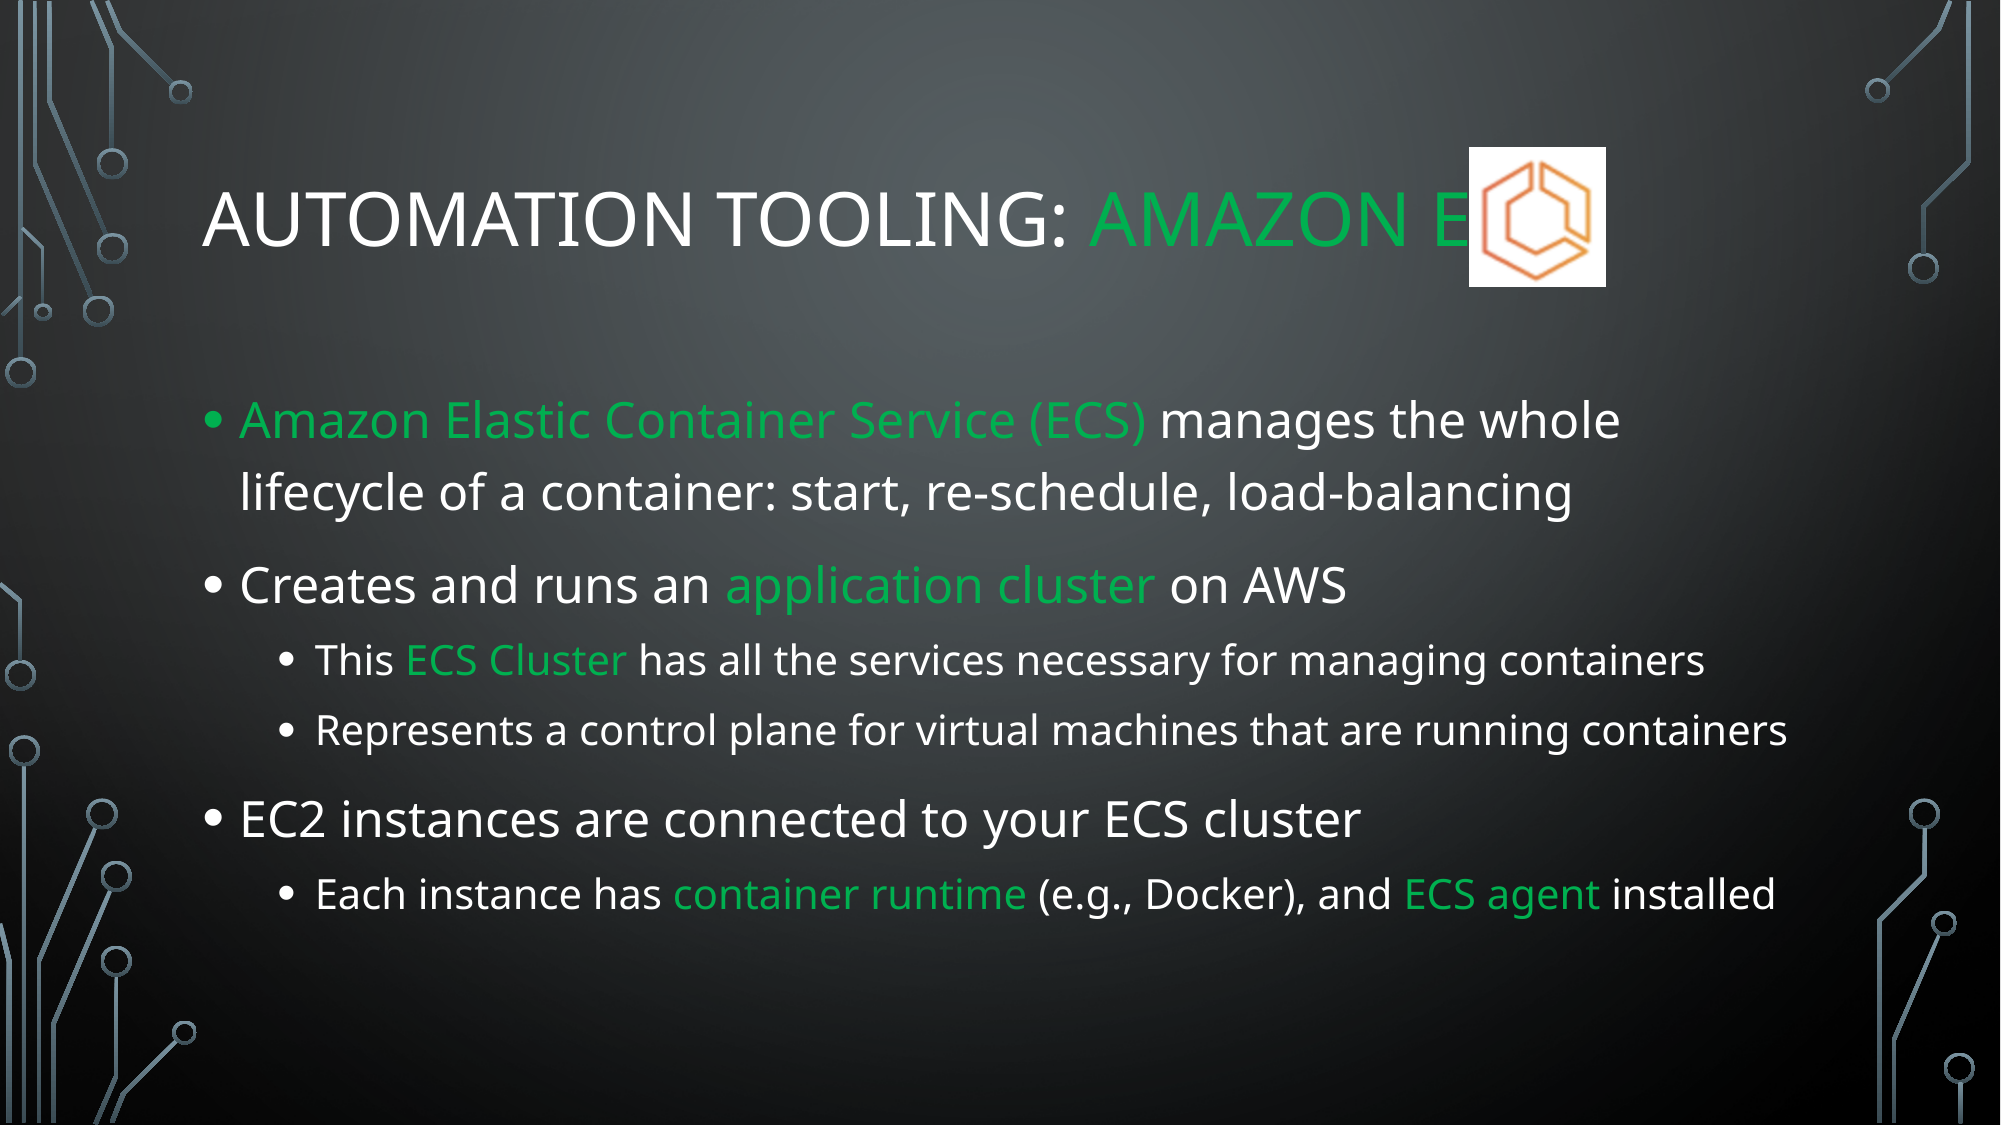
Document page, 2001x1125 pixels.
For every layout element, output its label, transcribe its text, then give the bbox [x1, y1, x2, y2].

title Automation Tooling: amazon ECS [187, 101, 1813, 344]
list Amazon Elastic Container Service (ECS) manages the whole lifecycle of a container: start, re-schedule, load-balancing Creates and runs an application cluster on AWS This ECS Cluster has all the services necessary for managing containers Represents a control plane for virtual machines that are running containers EC2 instances are connected to your ECS cluster Each instance has container runtime (e.g., Docker), and ECS agent installed [187, 369, 1813, 1094]
picture [1469, 146, 1606, 287]
